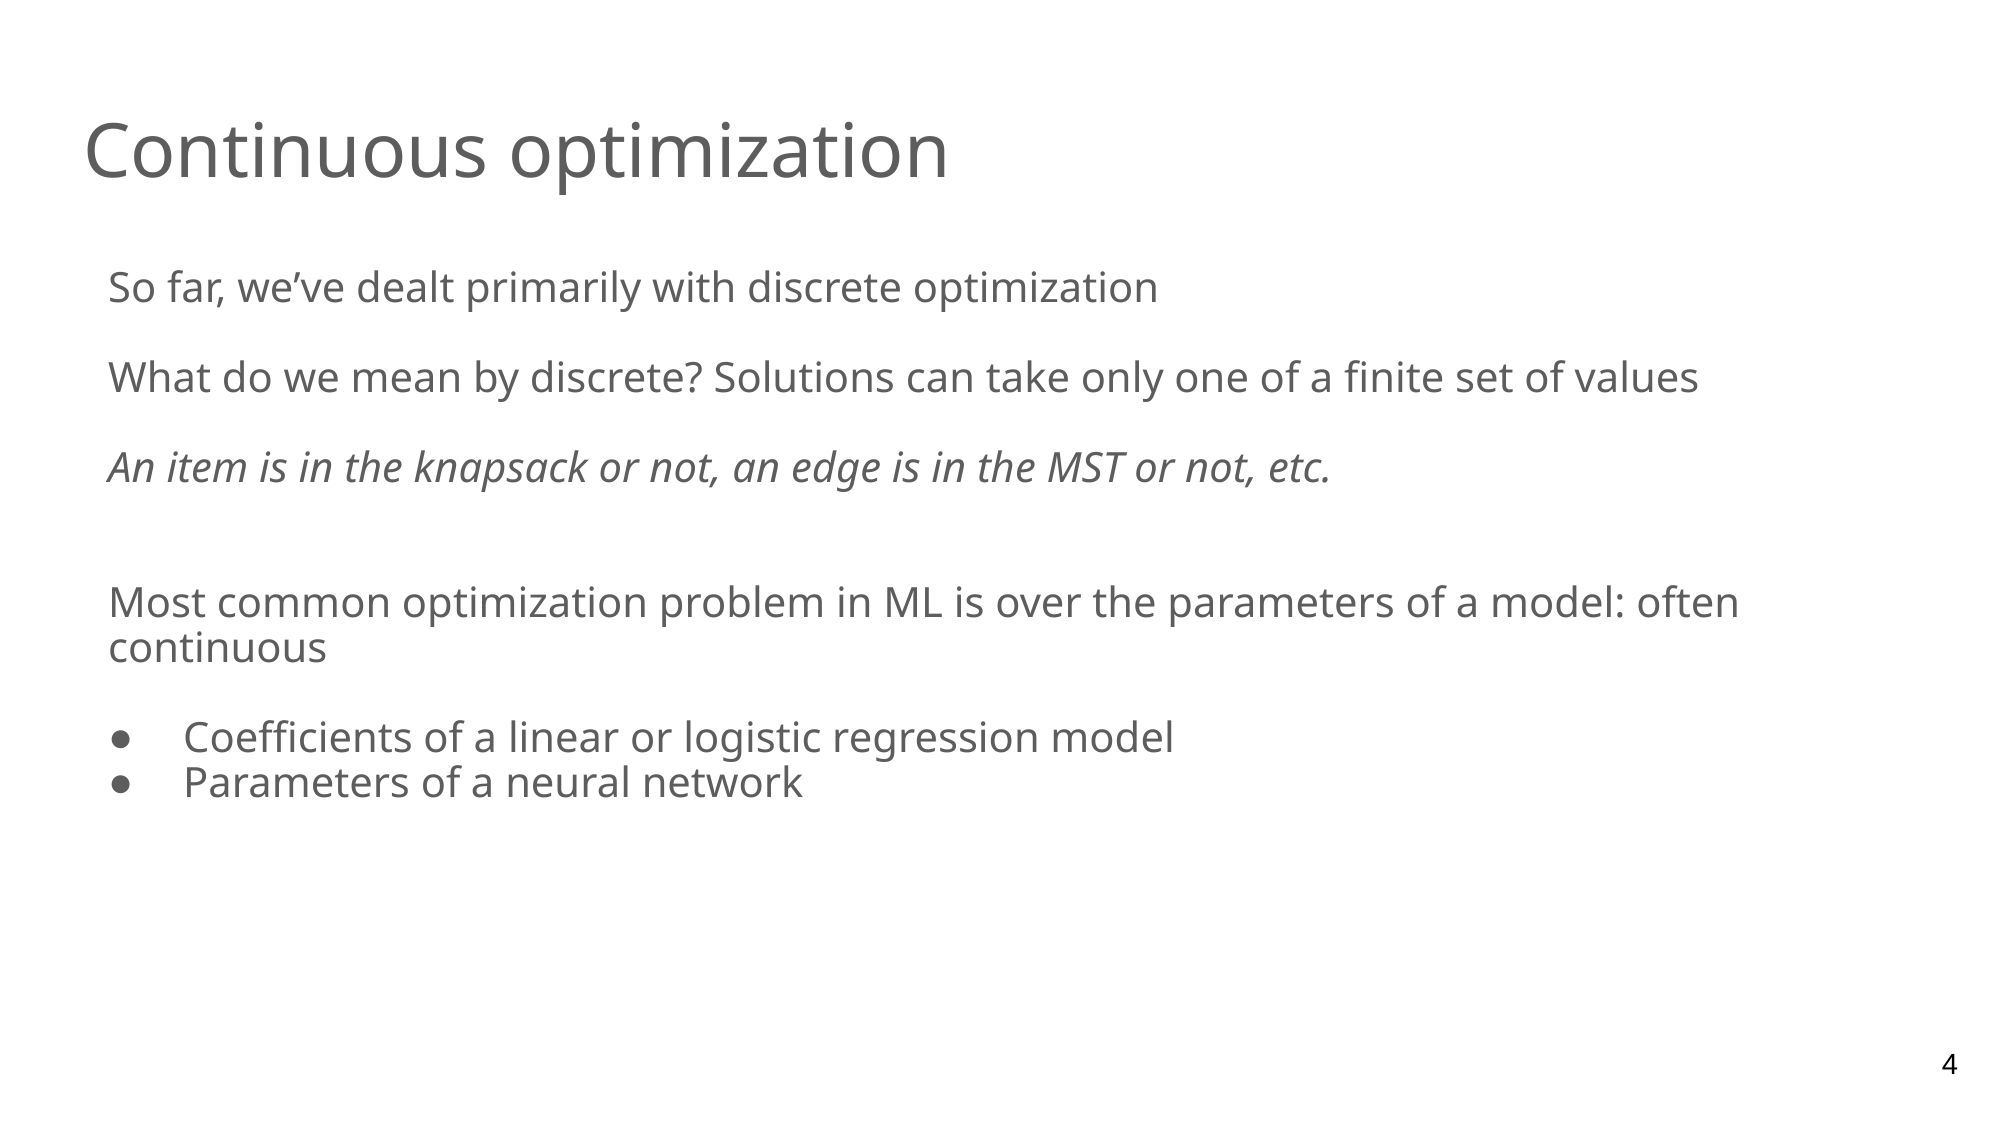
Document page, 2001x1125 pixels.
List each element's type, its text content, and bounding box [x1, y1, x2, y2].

title Continuous optimization [68, 97, 1932, 223]
slide_number 4 [1853, 1019, 1974, 1106]
list So far, we’ve dealt primarily with discrete optimization What do we mean by discrete? Solutions can take only one of a finite set of values An item is in the knapsack or not, an edge is in the MST or not, etc. Most common optimization problem in ML is over the parameters of a model: often continuous Coefficients of a linear or logistic regression model Parameters of a neural network [68, 252, 1932, 1000]
